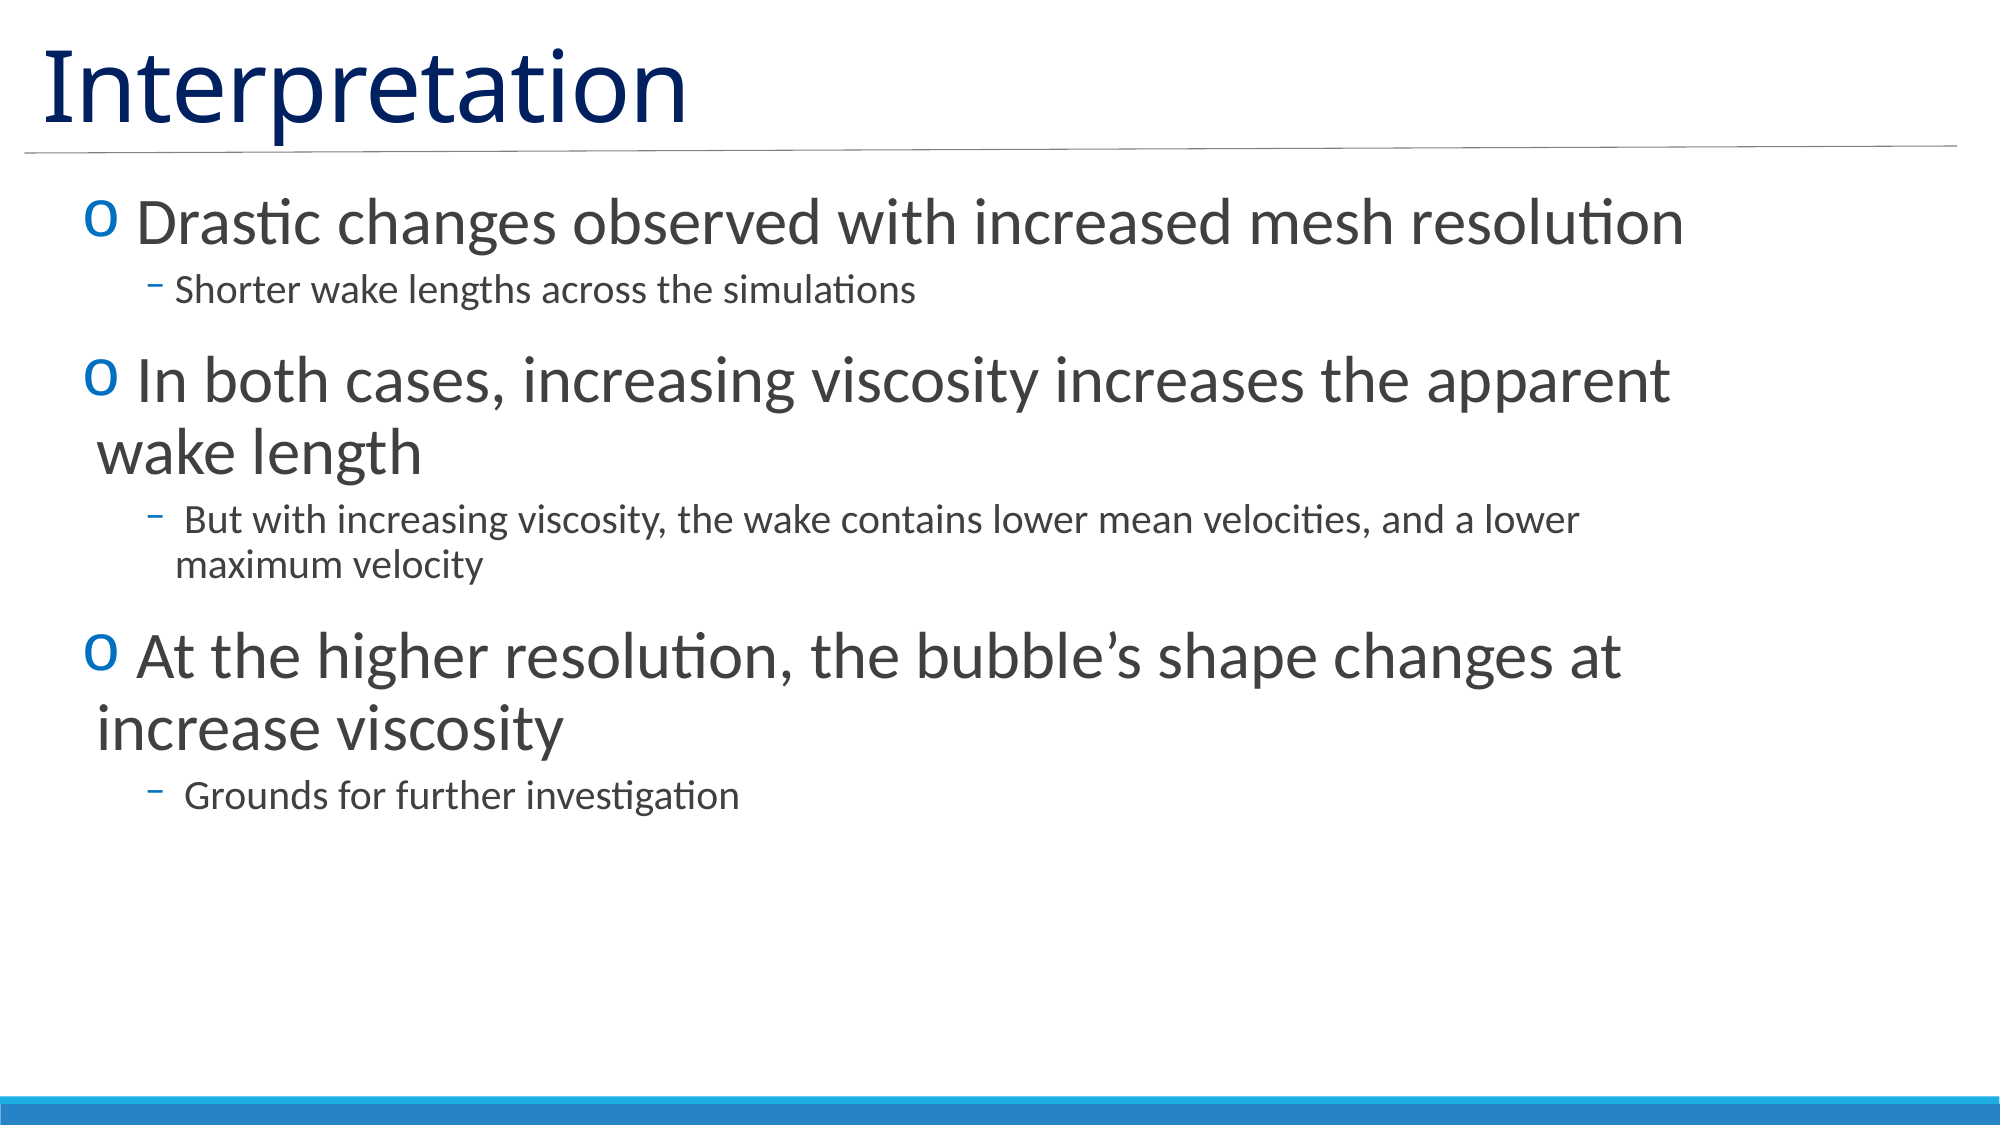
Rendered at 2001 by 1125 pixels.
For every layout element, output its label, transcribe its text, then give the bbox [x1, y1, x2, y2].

list Drastic changes observed with increased mesh resolution Shorter wake lengths across the simulations In both cases, increasing viscosity increases the apparent wake length But with increasing viscosity, the wake contains lower mean velocities, and a lower maximum velocity At the higher resolution, the bubble’s shape changes at increase viscosity Grounds for further investigation [81, 179, 1732, 963]
title Interpretation [27, 19, 1678, 151]
